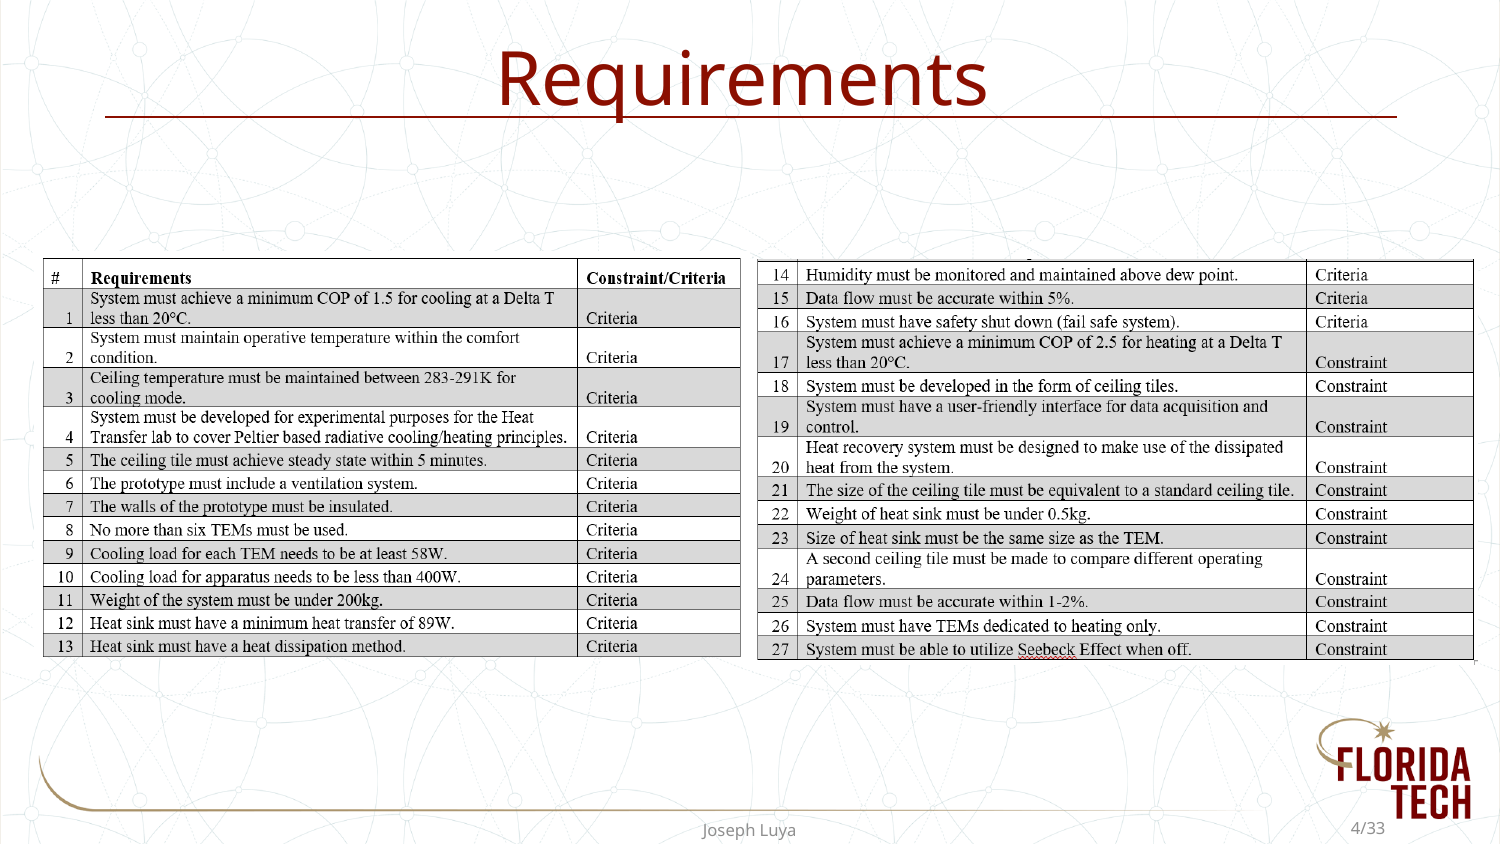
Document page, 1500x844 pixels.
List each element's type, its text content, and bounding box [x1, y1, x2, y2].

slide_number ‹#›/33 [1059, 807, 1397, 844]
title Requirements [95, 0, 1389, 164]
picture [0, 0, 1500, 844]
footer Joseph Luya [496, 807, 1004, 844]
